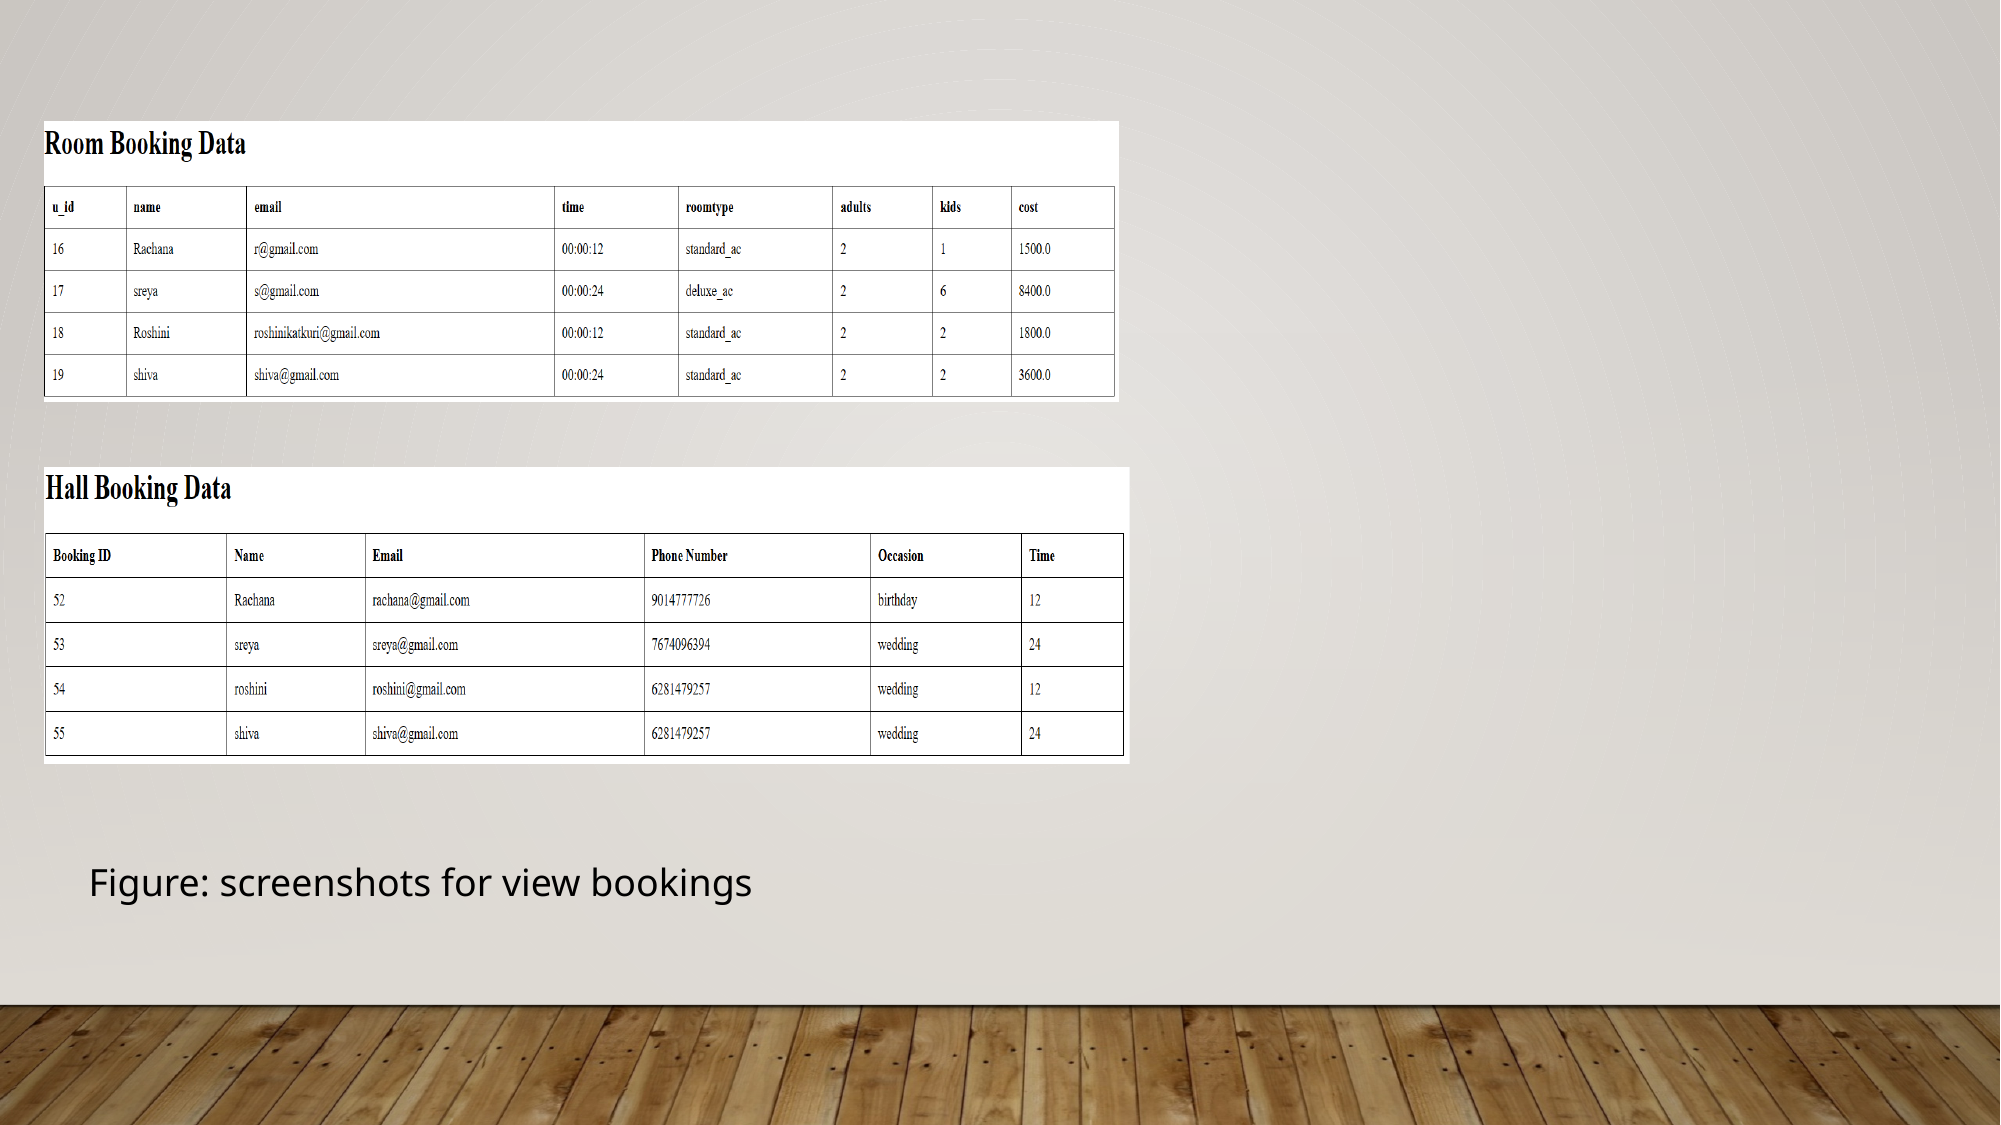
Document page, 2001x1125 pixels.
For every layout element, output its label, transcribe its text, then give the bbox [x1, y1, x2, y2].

picture [0, 1005, 2000, 1125]
picture [44, 467, 1130, 765]
picture [44, 121, 1119, 403]
text_box Figure: screenshots for view bookings [73, 851, 1159, 957]
